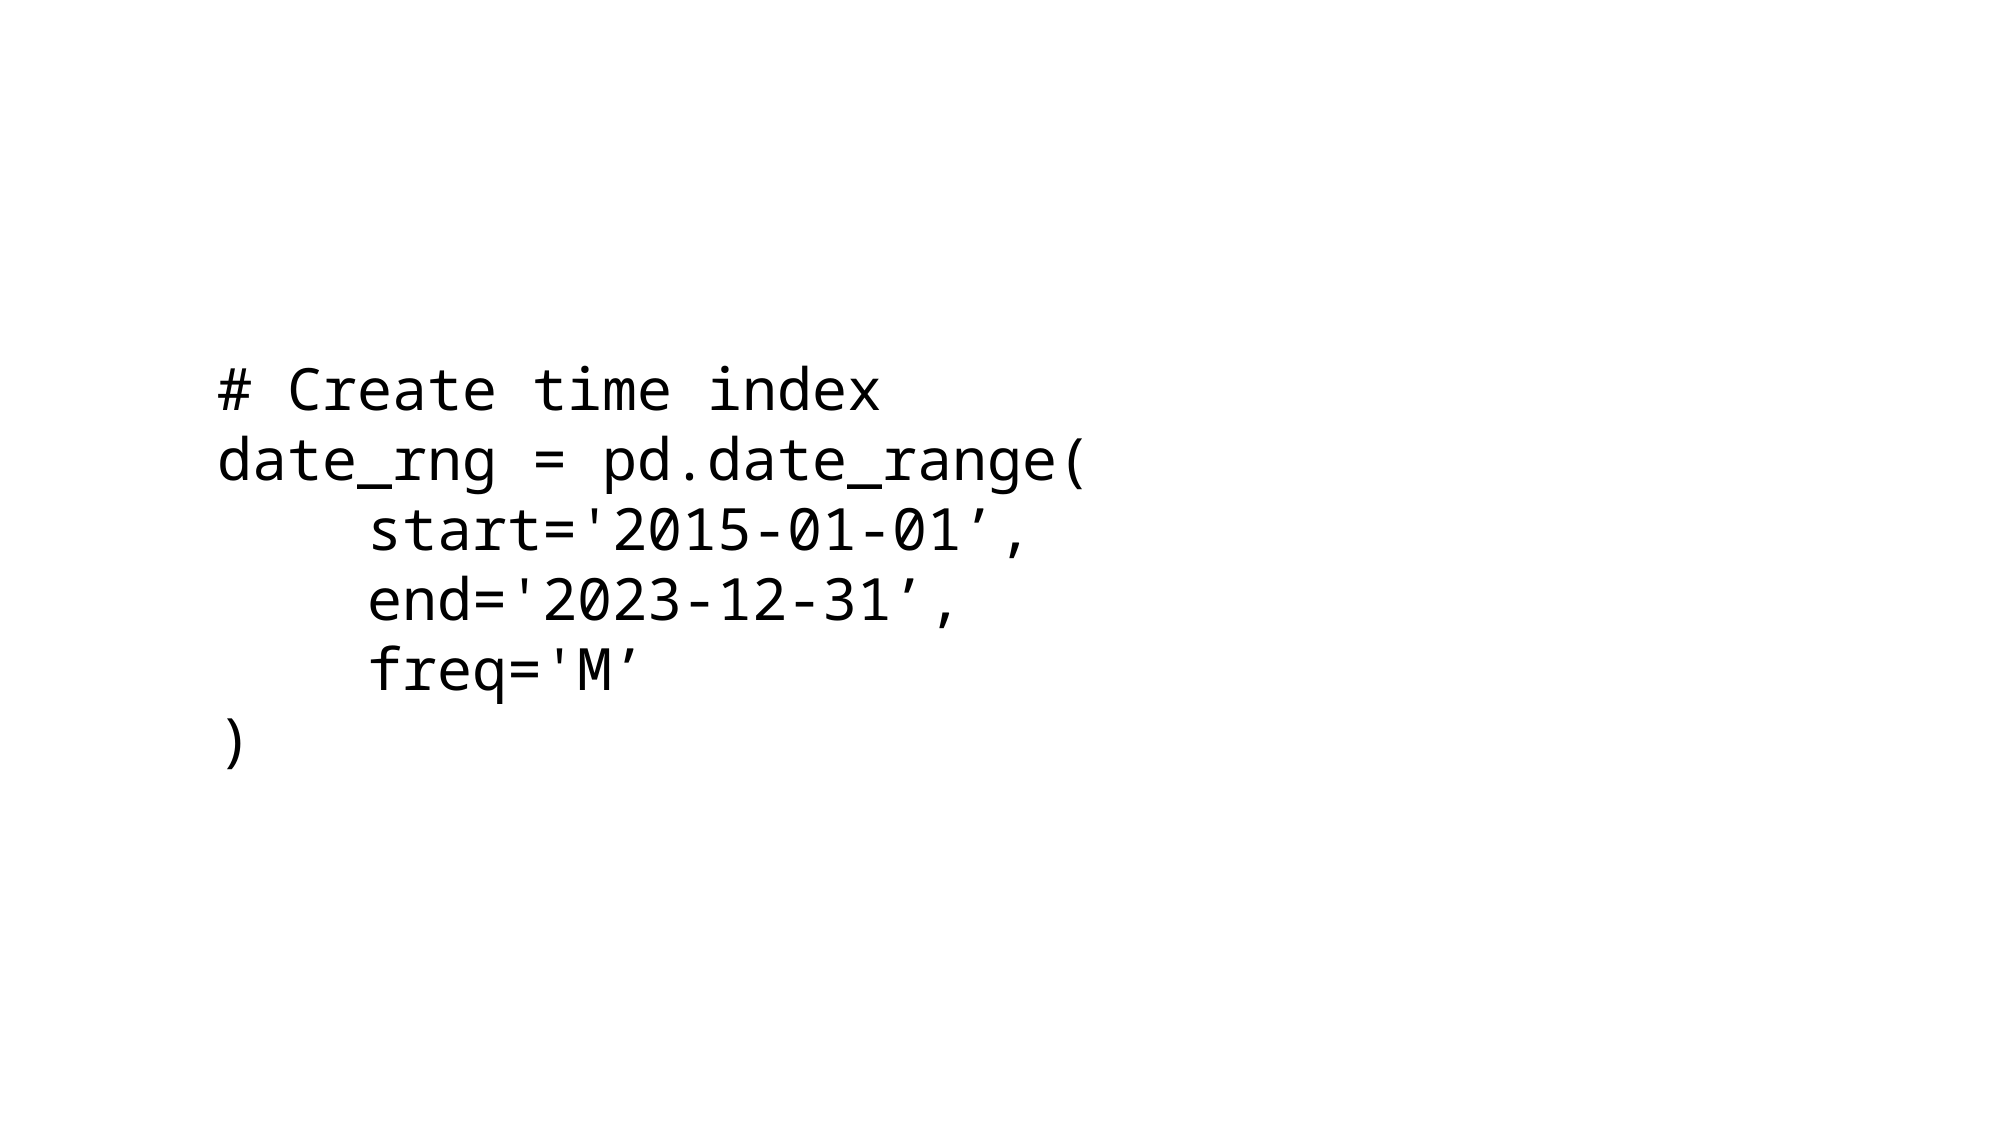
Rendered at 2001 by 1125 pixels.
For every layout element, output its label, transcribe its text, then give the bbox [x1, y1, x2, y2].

text_box # Create time index date_rng = pd.date_range( start='2015-01-01’, end='2023-12-31’, freq='M’ ) [202, 345, 1798, 780]
